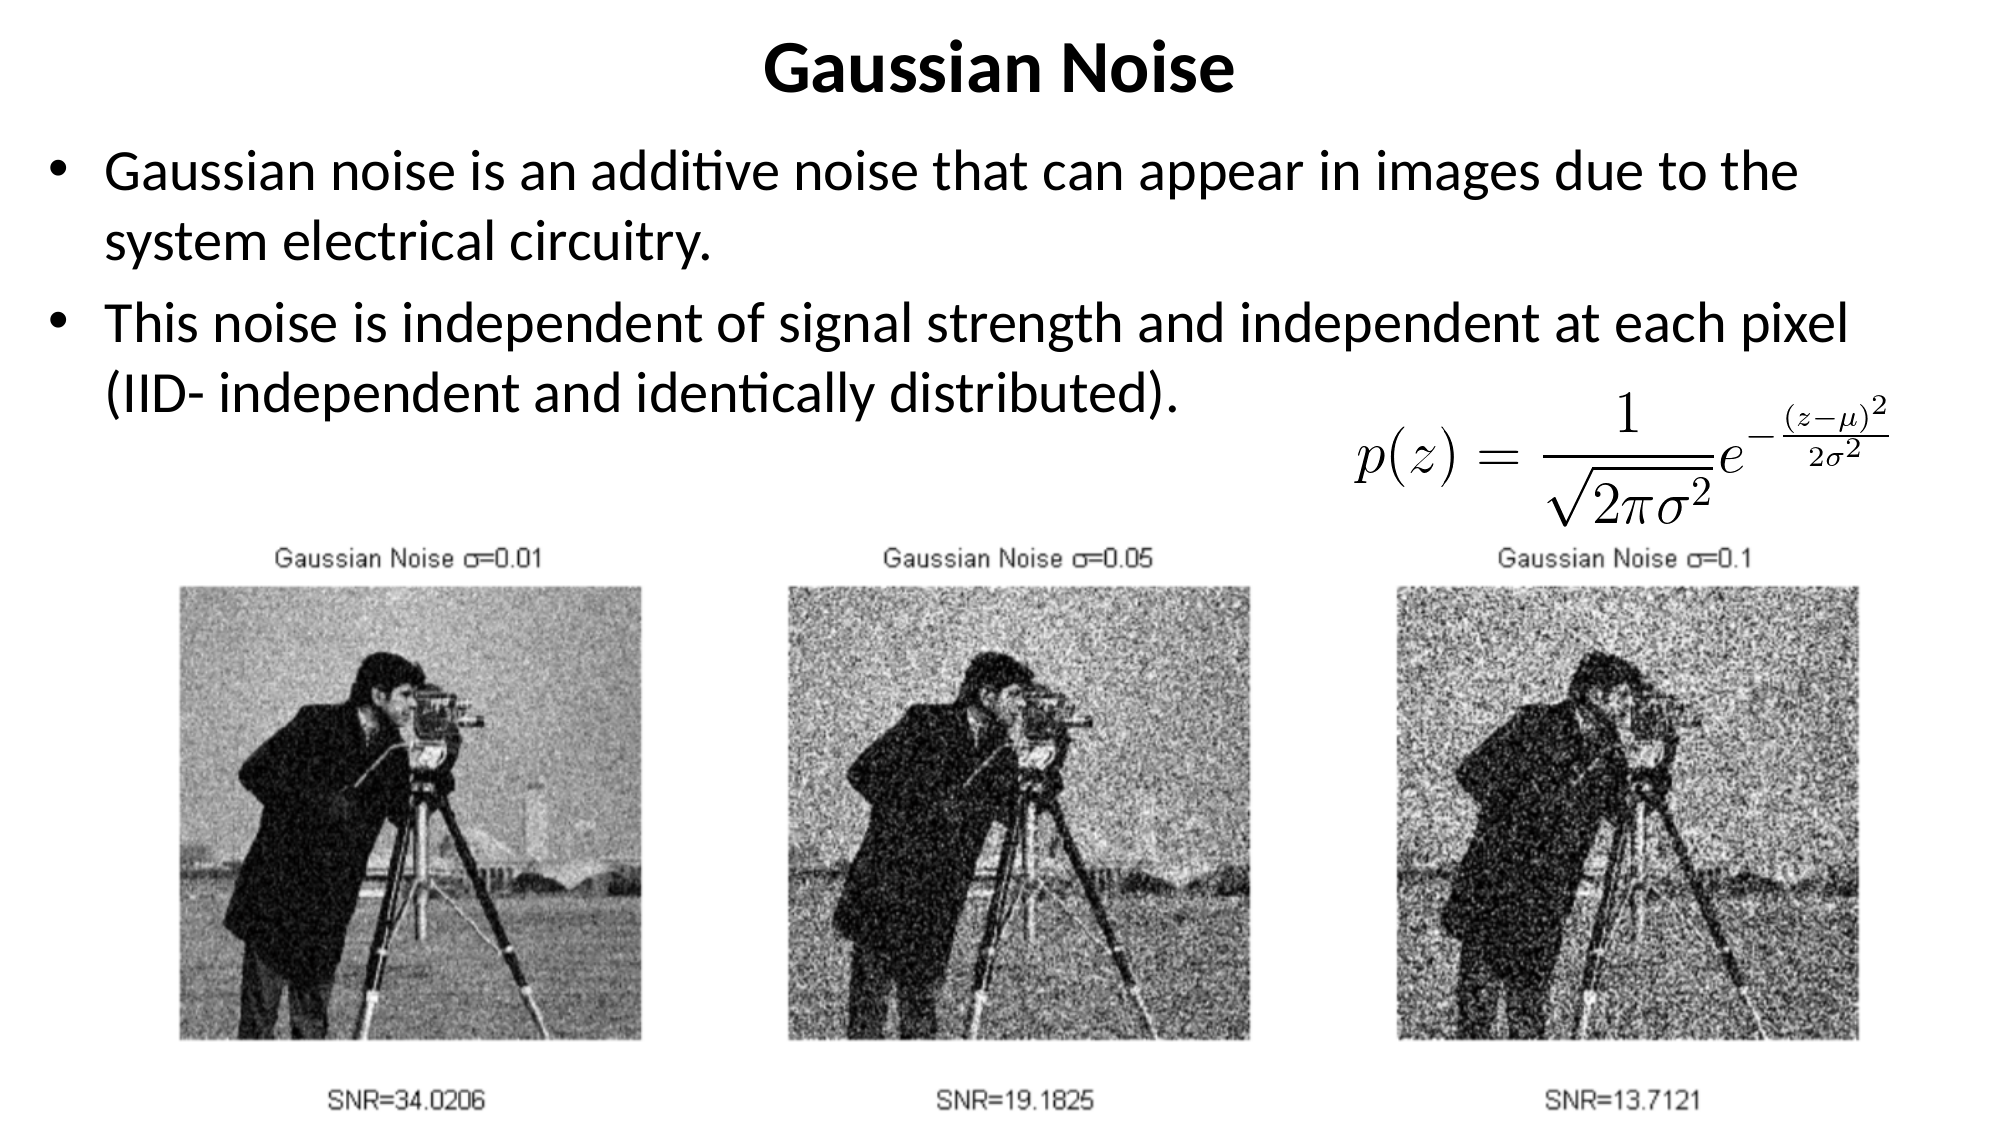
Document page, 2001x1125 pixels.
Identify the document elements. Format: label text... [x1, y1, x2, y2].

list Gaussian noise is an additive noise that can appear in images due to the system electrical circuitry. This noise is independent of signal strength and independent at each pixel (IID- independent and identically distributed). [33, 125, 1967, 1063]
title Gaussian Noise [33, 0, 1967, 125]
picture [1354, 391, 1890, 527]
picture [110, 537, 1890, 1125]
